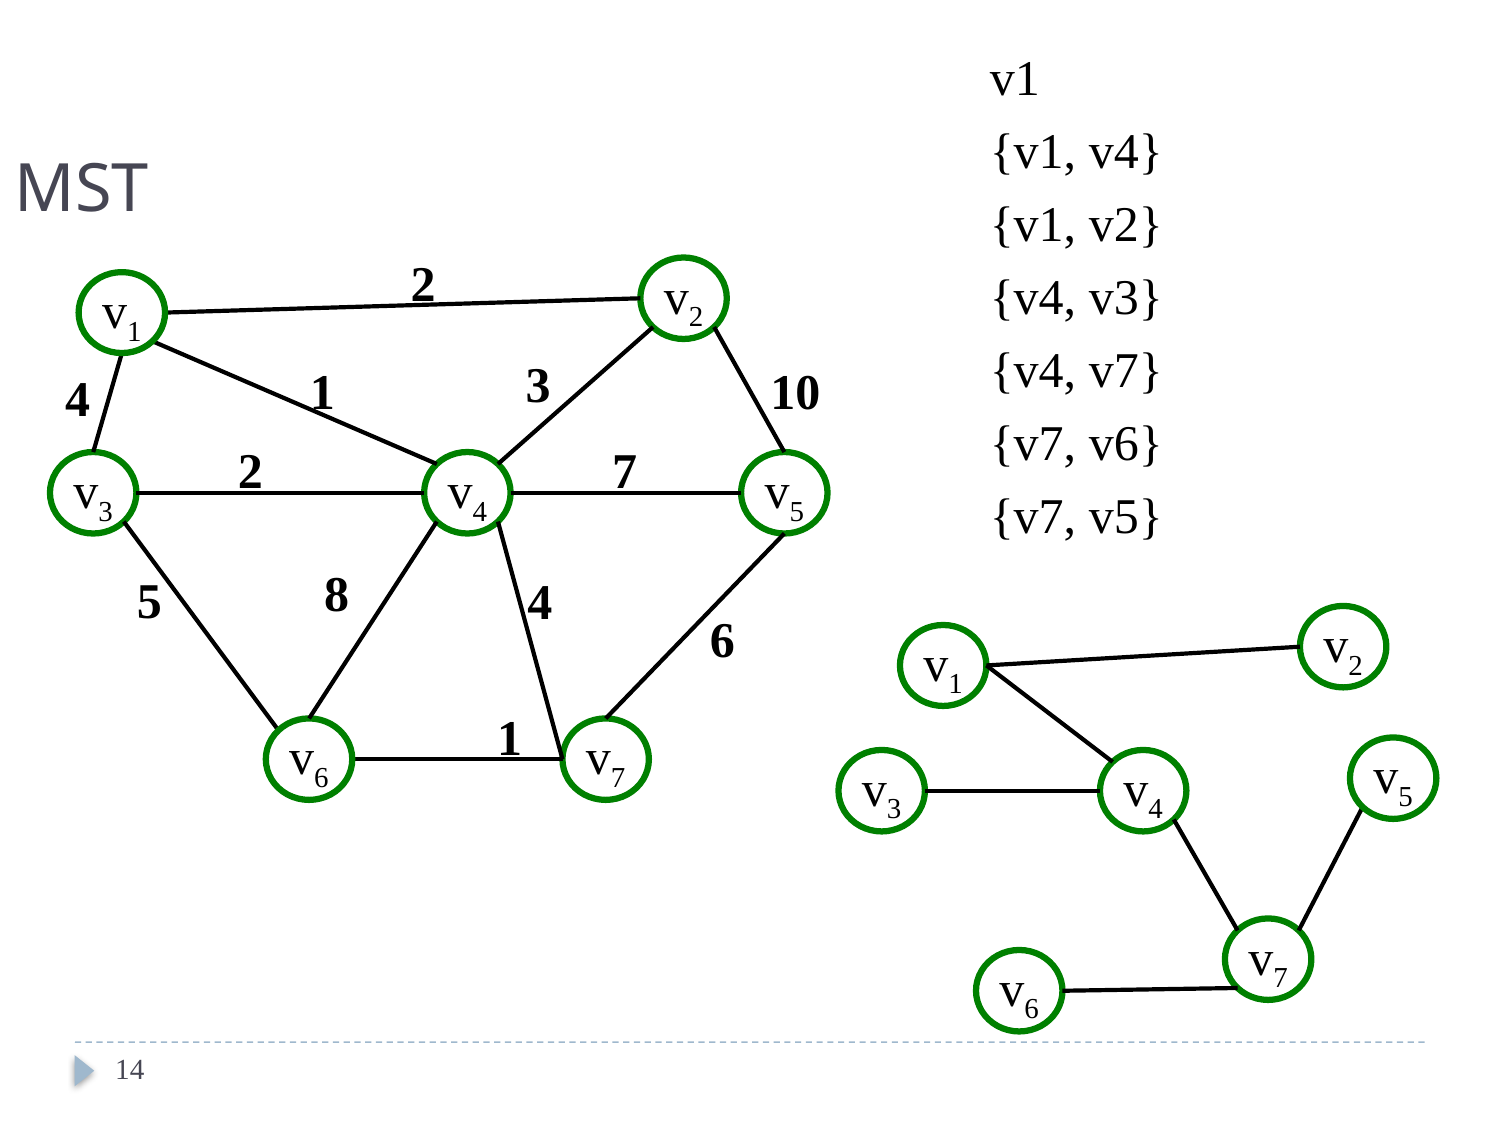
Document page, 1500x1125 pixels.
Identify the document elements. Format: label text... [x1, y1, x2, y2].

text_box 2 [223, 474, 278, 492]
text_box 10 [790, 352, 836, 427]
text_box v1 [78, 272, 164, 354]
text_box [1173, 822, 1239, 928]
text_box v2 [1300, 605, 1387, 688]
text_box v3 [49, 452, 137, 534]
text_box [152, 343, 438, 462]
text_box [989, 678, 1113, 760]
text_box v1 [899, 624, 984, 706]
text_box 1 [482, 697, 491, 759]
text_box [713, 329, 785, 450]
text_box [167, 298, 638, 314]
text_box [605, 536, 785, 716]
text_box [497, 524, 560, 759]
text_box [1298, 809, 1363, 928]
text_box v7 [564, 718, 649, 800]
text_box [92, 355, 123, 450]
text_box 2 [395, 244, 451, 298]
text_box v7 [1224, 918, 1312, 1000]
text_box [123, 524, 279, 728]
text_box v6 [265, 718, 353, 800]
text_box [497, 329, 654, 462]
text_box 7 [597, 473, 653, 492]
text_box v5 [1349, 737, 1437, 819]
text_box v6 [976, 949, 1063, 1032]
text_box v4 [424, 452, 511, 534]
text_box v4 [1100, 749, 1187, 832]
text_box v5 [741, 452, 828, 534]
text_box 4 [50, 359, 90, 434]
text_box v1 {v1, v4} {v1, v2} {v4, v3} {v4, v7} {v7, v6} {v7, v5} [974, 49, 1425, 551]
text_box v3 [838, 749, 925, 832]
title MST [0, 45, 1350, 233]
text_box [308, 524, 438, 716]
slide_number 14 [100, 1042, 426, 1103]
text_box v2 [640, 257, 727, 339]
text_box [989, 646, 1298, 666]
